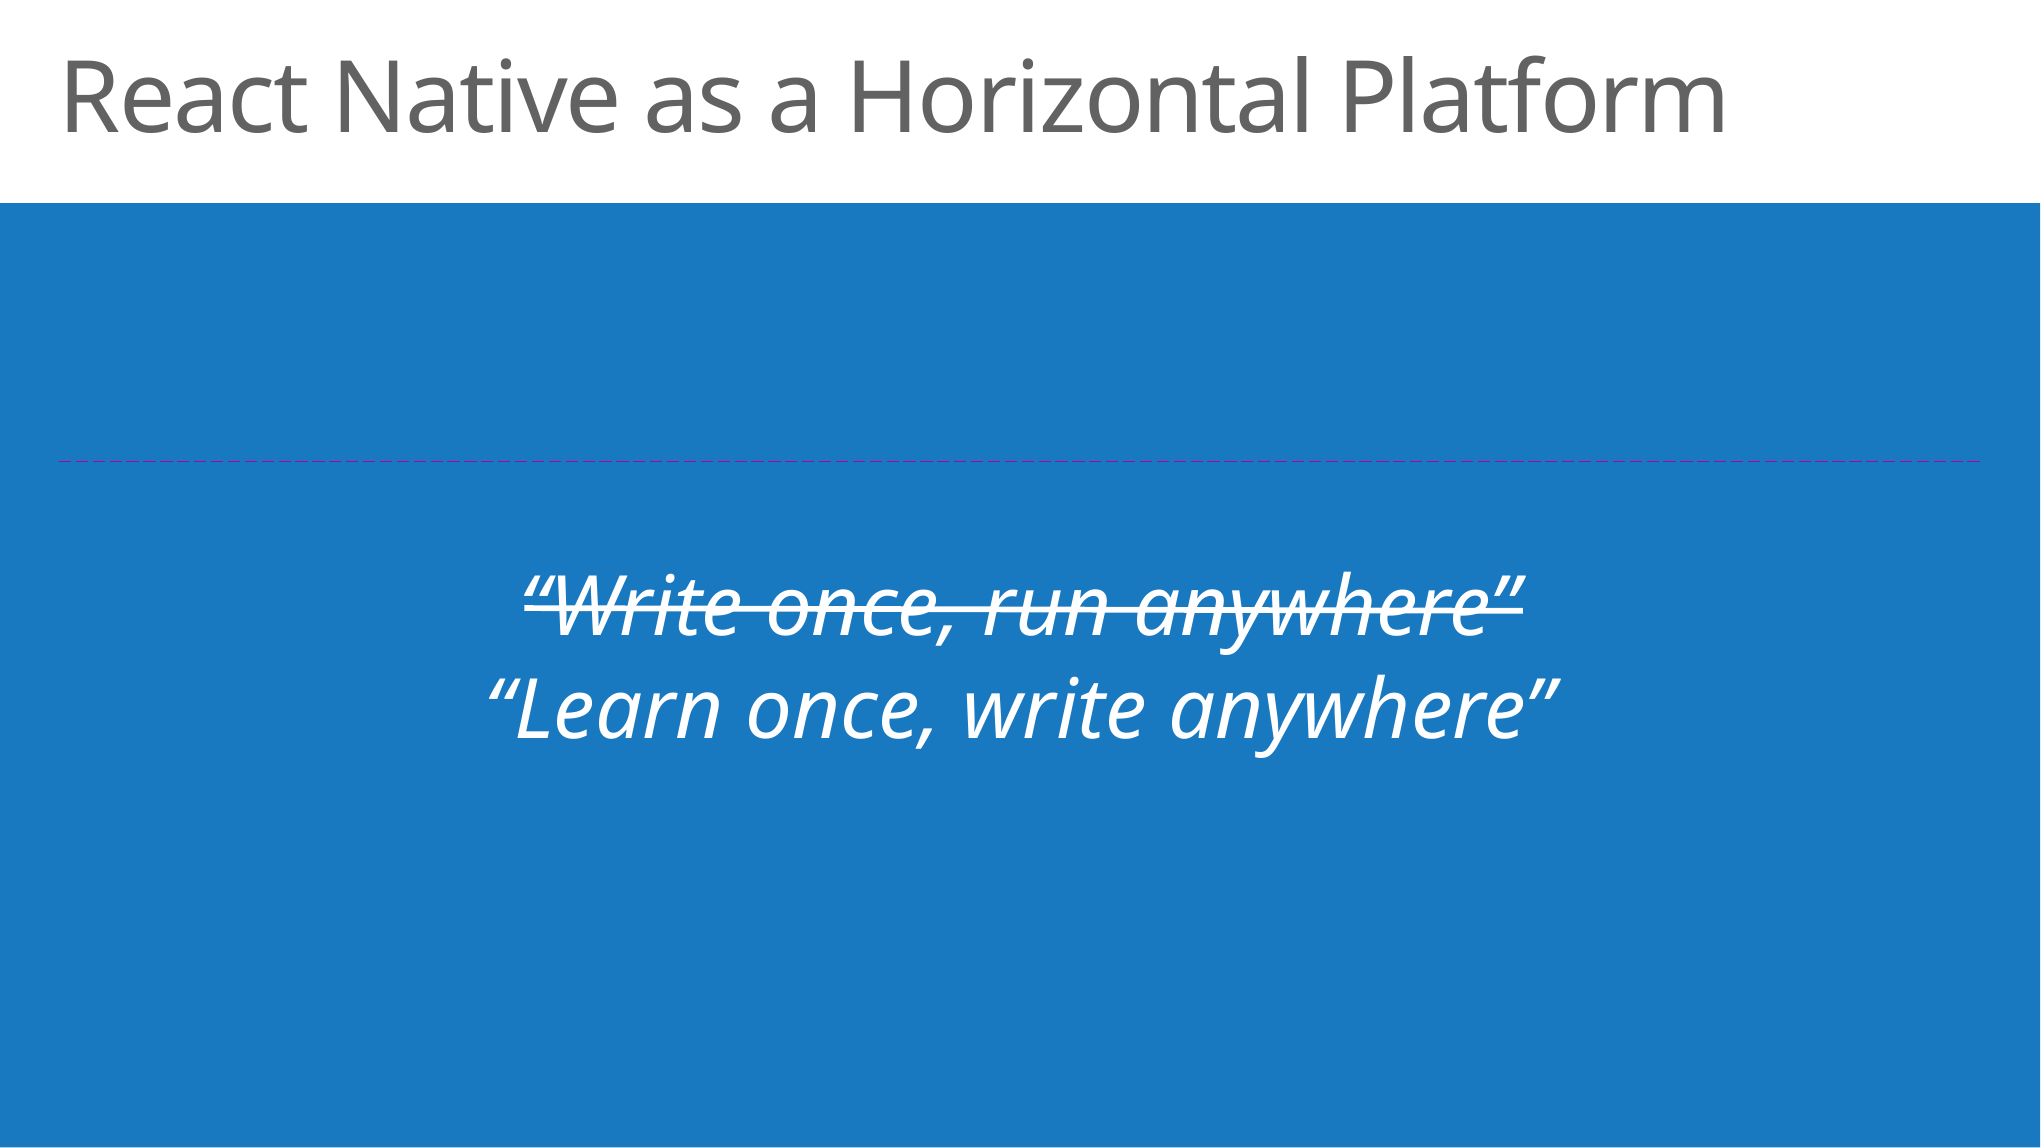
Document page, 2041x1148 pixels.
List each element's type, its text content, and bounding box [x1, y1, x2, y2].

text_box React Native as a Horizontal Platform [44, 33, 1850, 163]
text_box [0, 202, 2041, 1148]
text_box “Write once, run anywhere” “Learn once, write anywhere” [450, 540, 1590, 883]
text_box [524, 607, 1524, 611]
